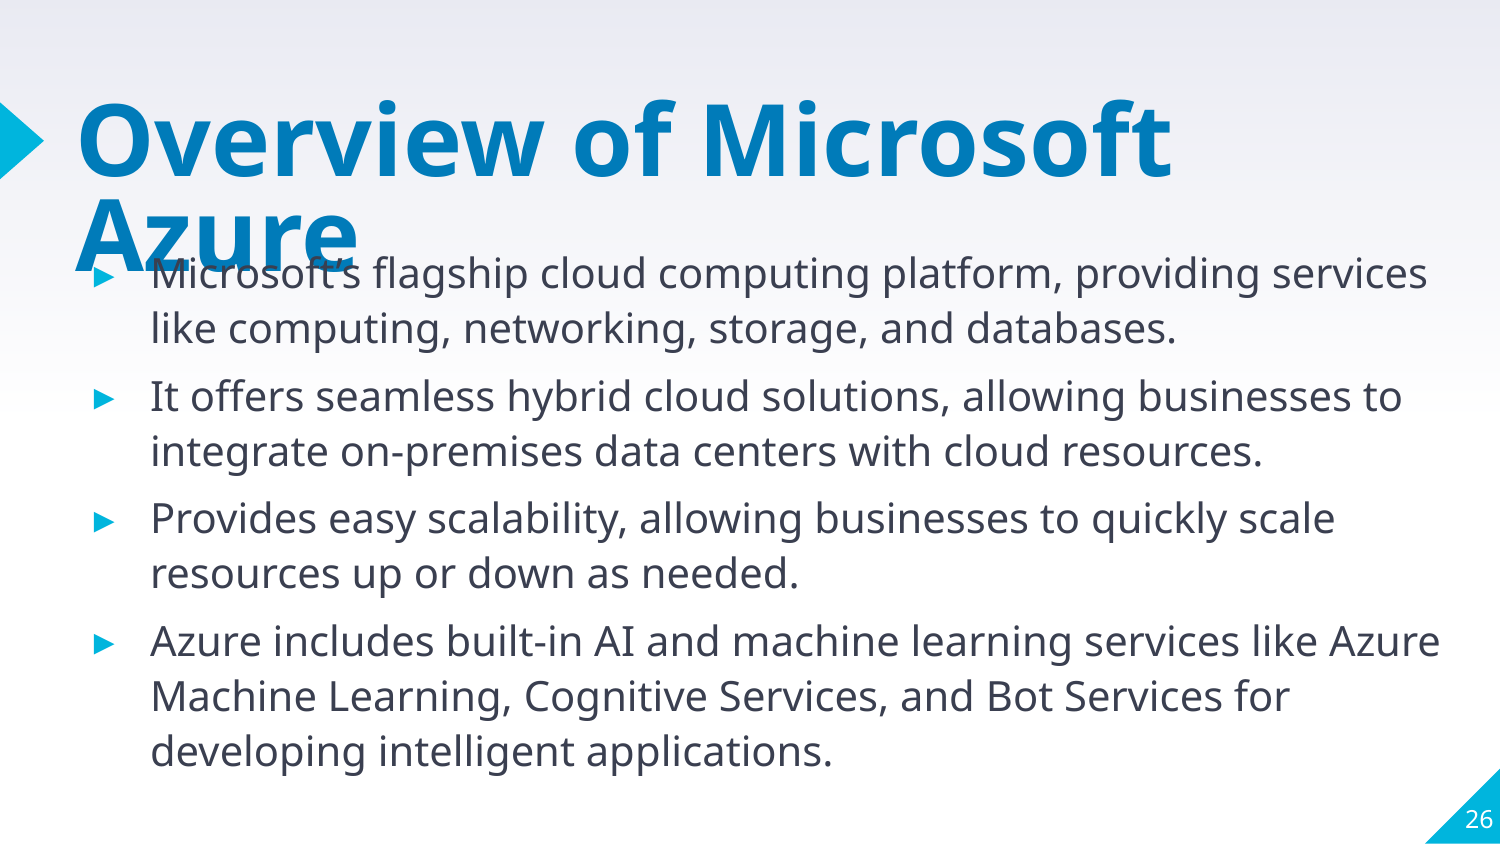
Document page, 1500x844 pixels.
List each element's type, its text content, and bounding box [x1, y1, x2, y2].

slide_number 26 [1418, 760, 1494, 838]
list Microsoft’s flagship cloud computing platform, providing services like computing, networking, storage, and databases. It offers seamless hybrid cloud solutions, allowing businesses to integrate on-premises data centers with cloud resources. Provides easy scalability, allowing businesses to quickly scale resources up or down as needed. Azure includes built-in AI and machine learning services like Azure Machine Learning, Cognitive Services, and Bot Services for developing intelligent applications. [75, 242, 1452, 761]
title Overview of Microsoft Azure [75, 99, 1352, 212]
